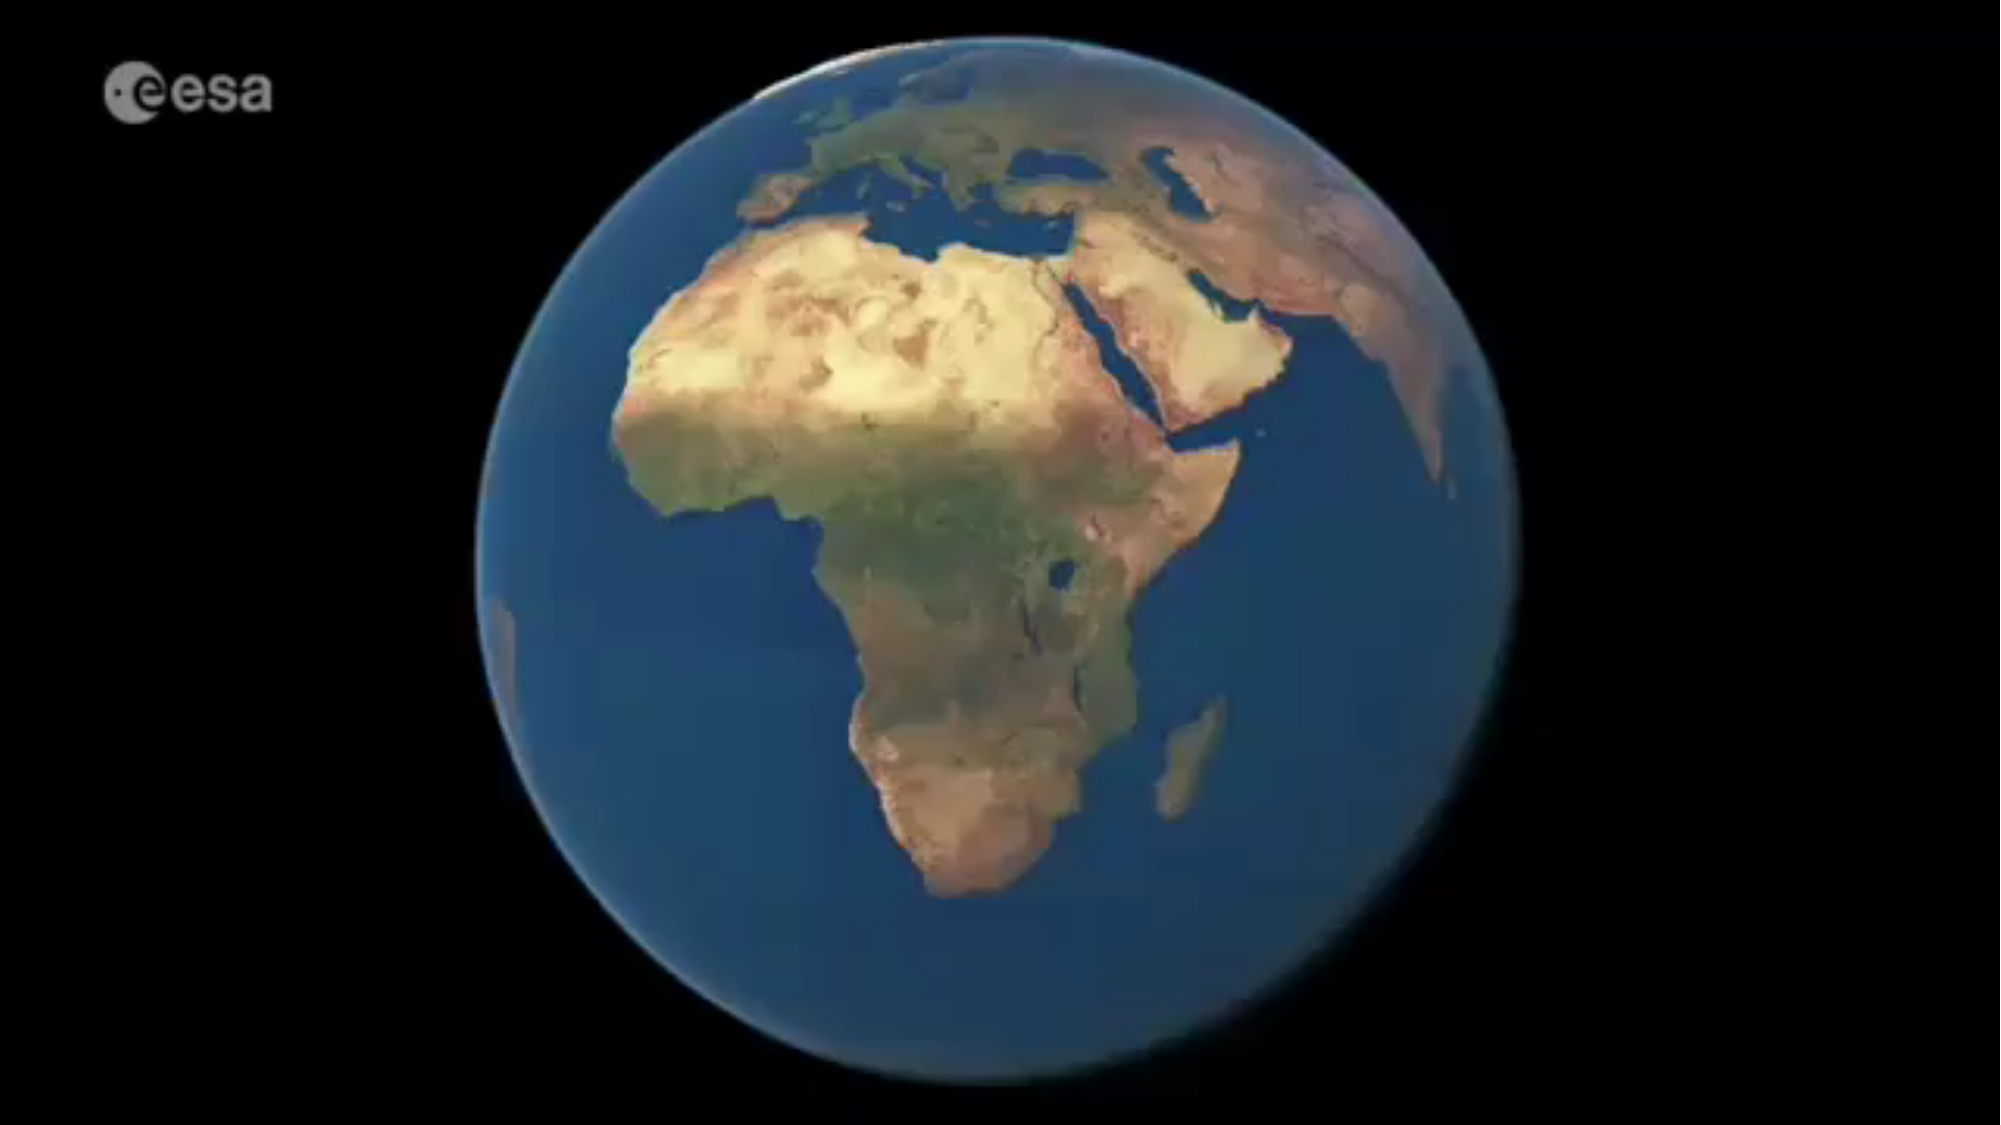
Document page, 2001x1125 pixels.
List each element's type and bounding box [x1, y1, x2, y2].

text_box [0, 0, 2000, 1125]
